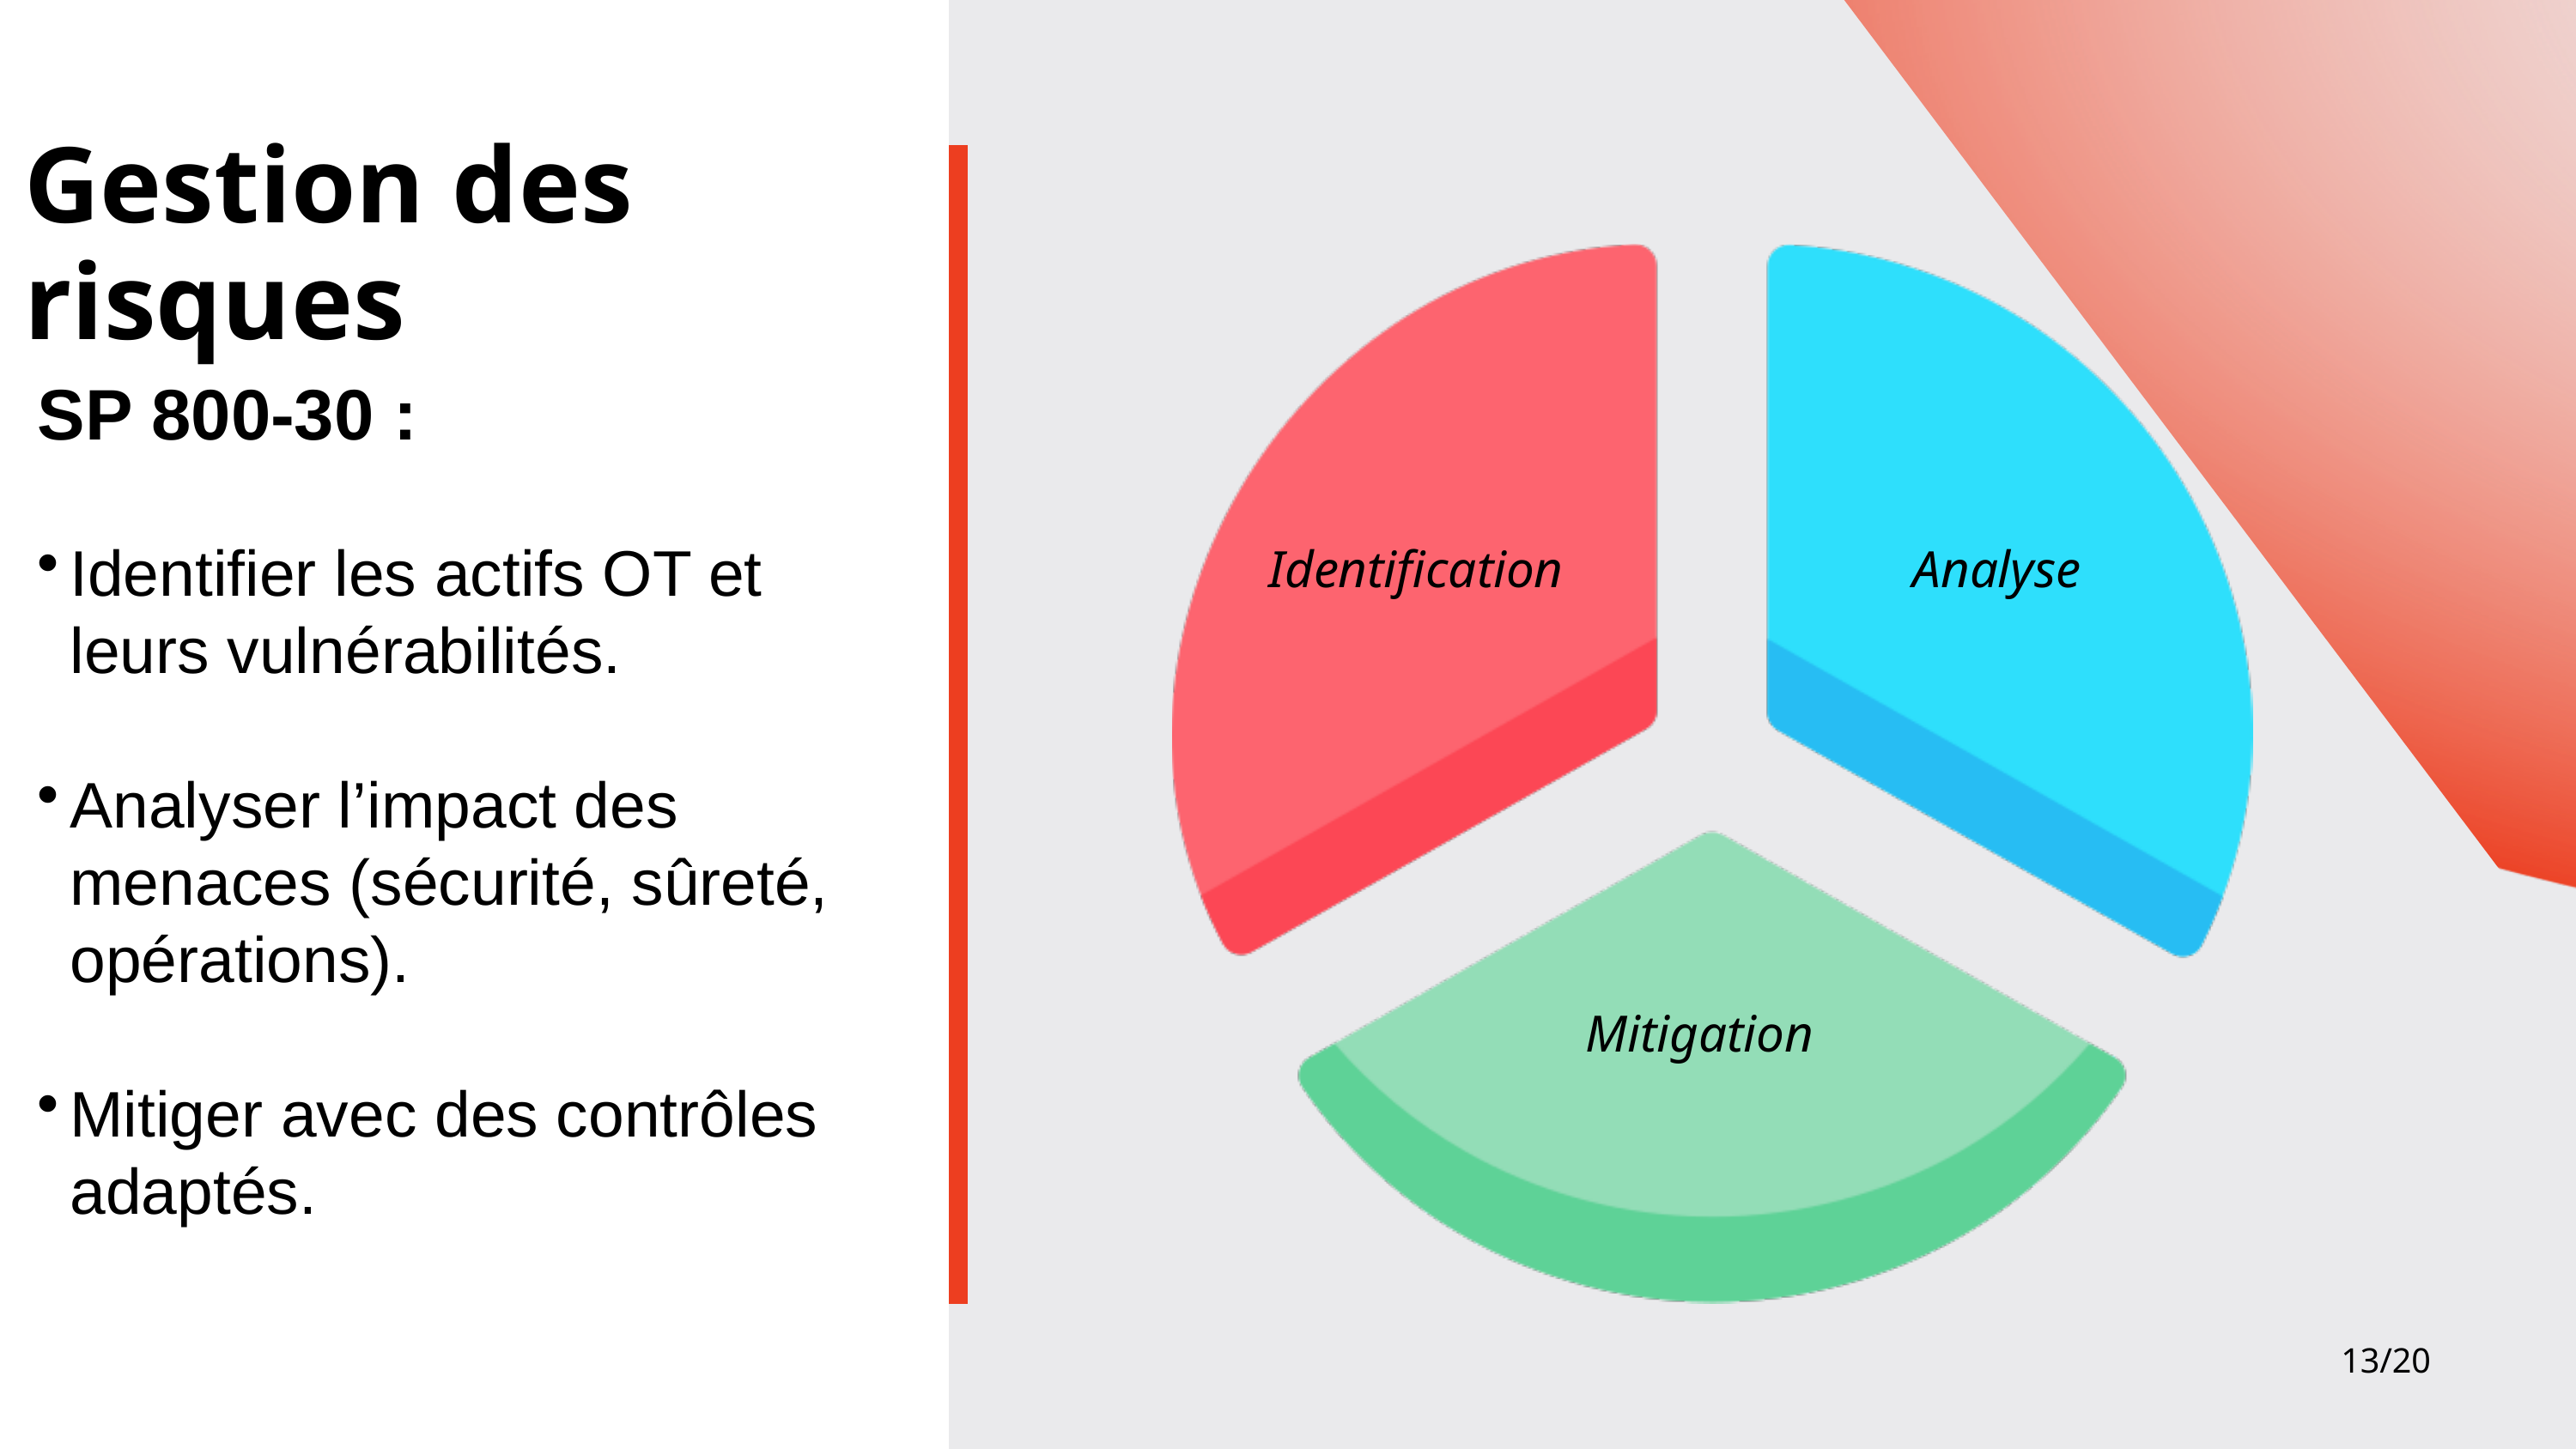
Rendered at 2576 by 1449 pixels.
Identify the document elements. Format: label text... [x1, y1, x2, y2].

picture [1172, 243, 2253, 1304]
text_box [949, 118, 968, 1304]
text_box [1844, 0, 2576, 967]
text_box 13/20 [2282, 1332, 2432, 1380]
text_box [0, 0, 950, 1449]
